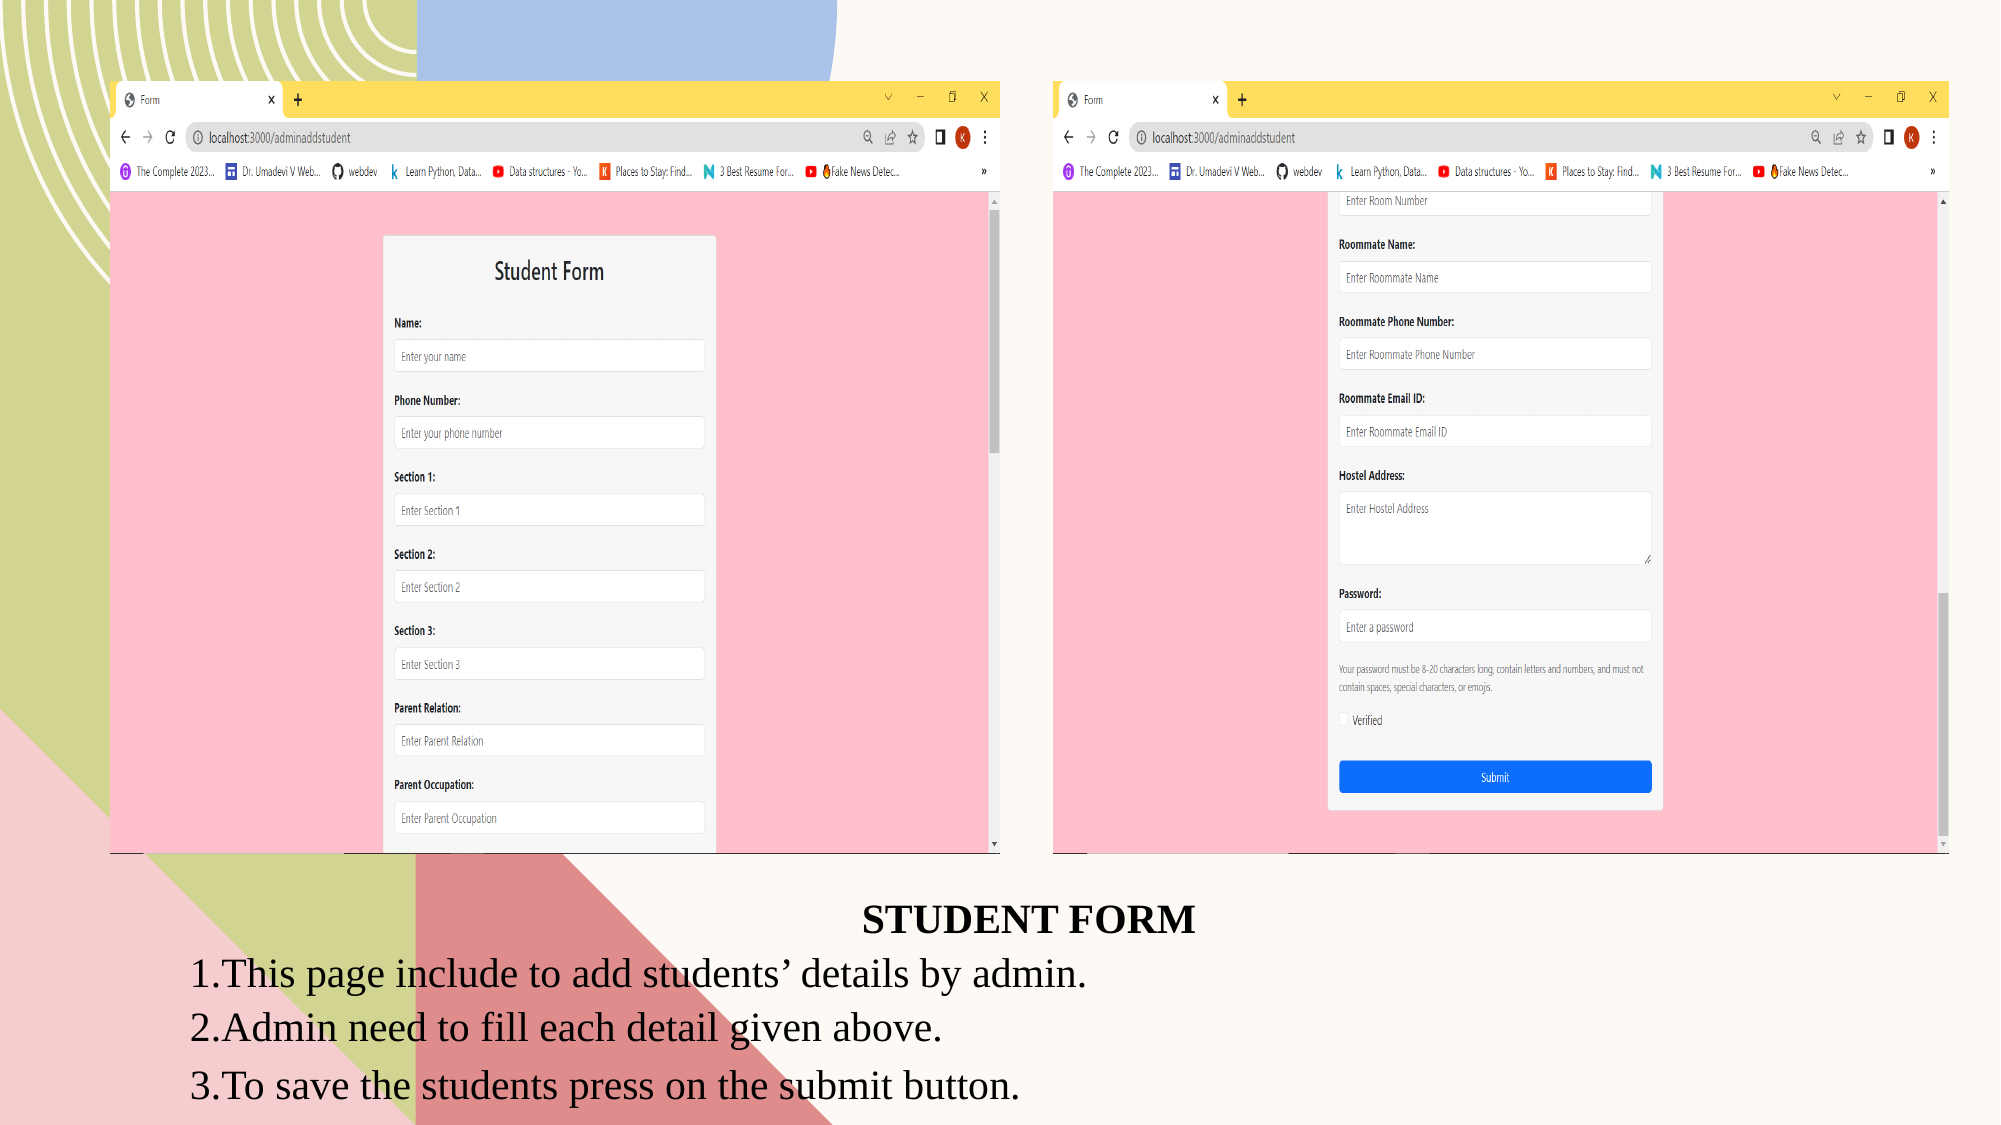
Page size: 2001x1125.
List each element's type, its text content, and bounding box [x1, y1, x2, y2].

picture [110, 81, 1000, 854]
picture [1053, 81, 1949, 854]
list STUDENT FORM 1.This page include to add students’ details by admin. 2.Admin need to fill each detail given above. 3.To save the students press on the submit button. [189, 888, 1849, 1114]
